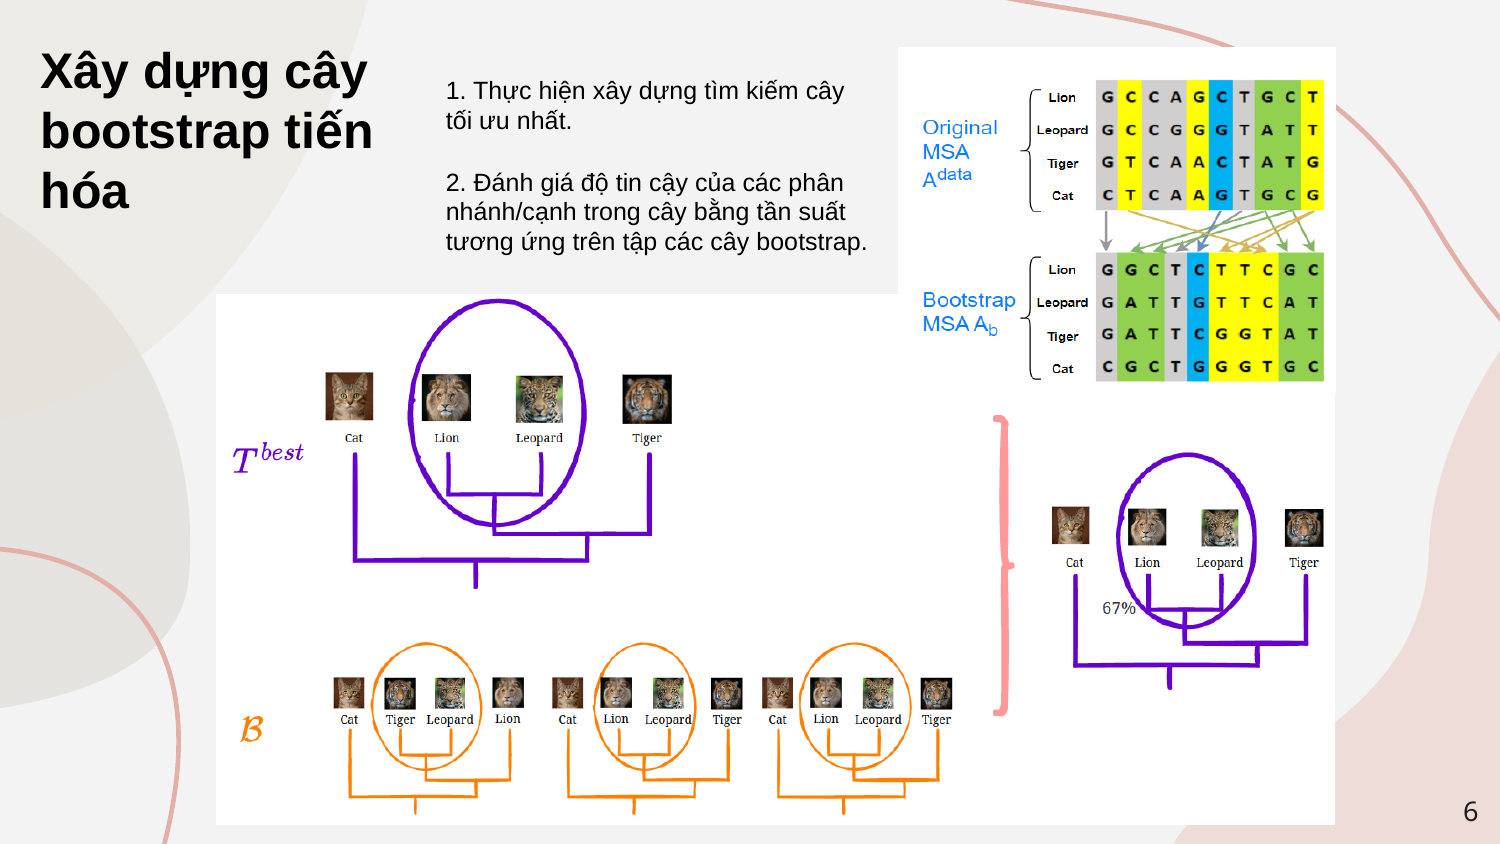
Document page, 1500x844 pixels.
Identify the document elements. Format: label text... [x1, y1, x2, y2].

picture [216, 47, 1336, 826]
text_box 1. Thực hiện xây dựng tìm kiếm cây tối ưu nhất. [430, 60, 881, 150]
slide_number ‹#› [1403, 779, 1494, 844]
text_box Xây dựng cây bootstrap tiến hóa [25, 23, 414, 234]
text_box 2. Đánh giá độ tin cậy của các phân nhánh/cạnh trong cây bằng tần suất tương ứng trên tập các cây bootstrap. [430, 151, 893, 271]
